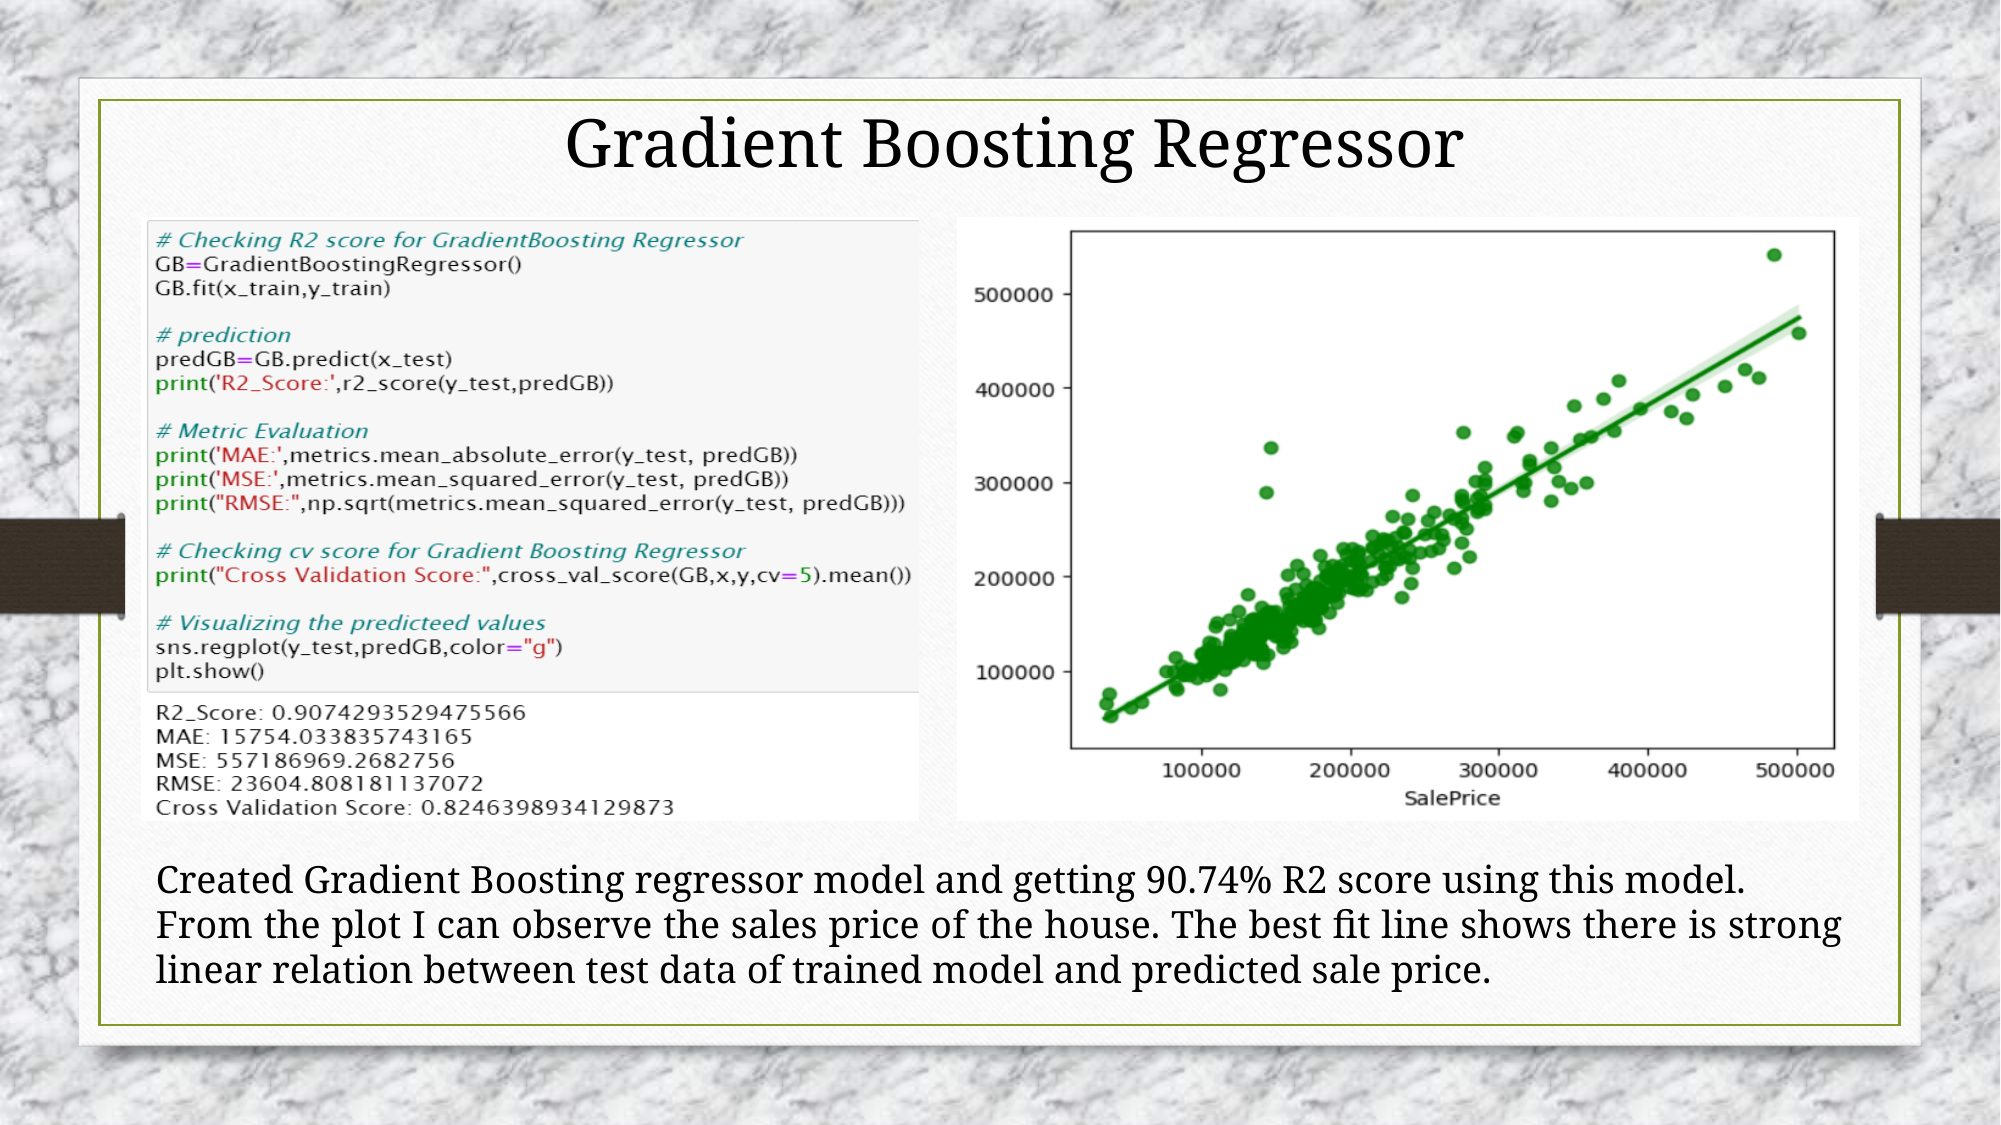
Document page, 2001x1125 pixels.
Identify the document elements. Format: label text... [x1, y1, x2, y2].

picture [0, 0, 2001, 1125]
text_box Created Gradient Boosting regressor model and getting 90.74% R2 score using this model. From the plot I can observe the sales price of the house. The best fit line shows there is strong linear relation between test data of trained model and predicted sale price. [141, 848, 1859, 1044]
text_box Gradient Boosting Regressor [116, 93, 1915, 188]
